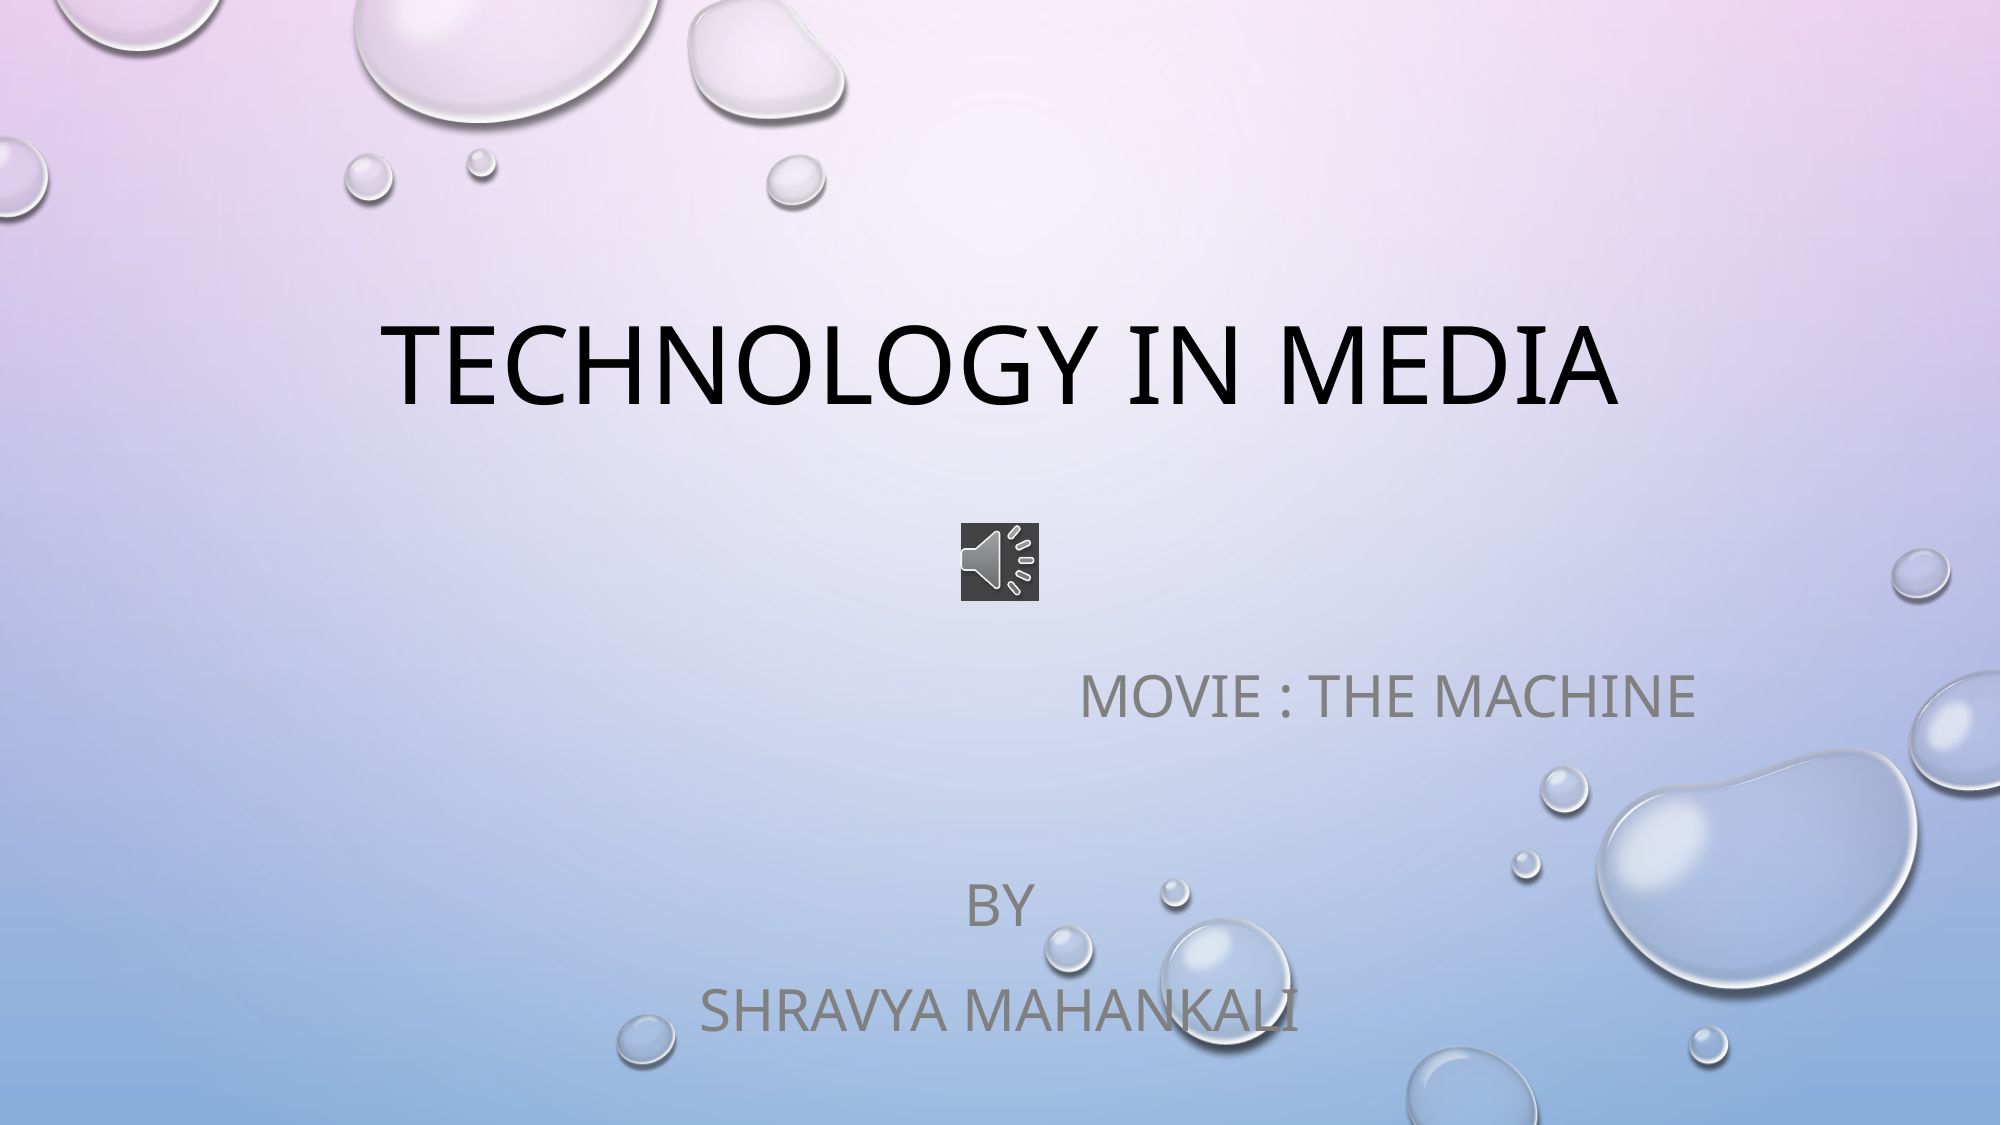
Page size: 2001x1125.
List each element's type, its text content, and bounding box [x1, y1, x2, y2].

title Technology in media [287, 213, 1713, 436]
picture [0, 0, 2000, 1125]
subtitle MoVIE : The machine By Shravya mahankali [287, 637, 1713, 1059]
